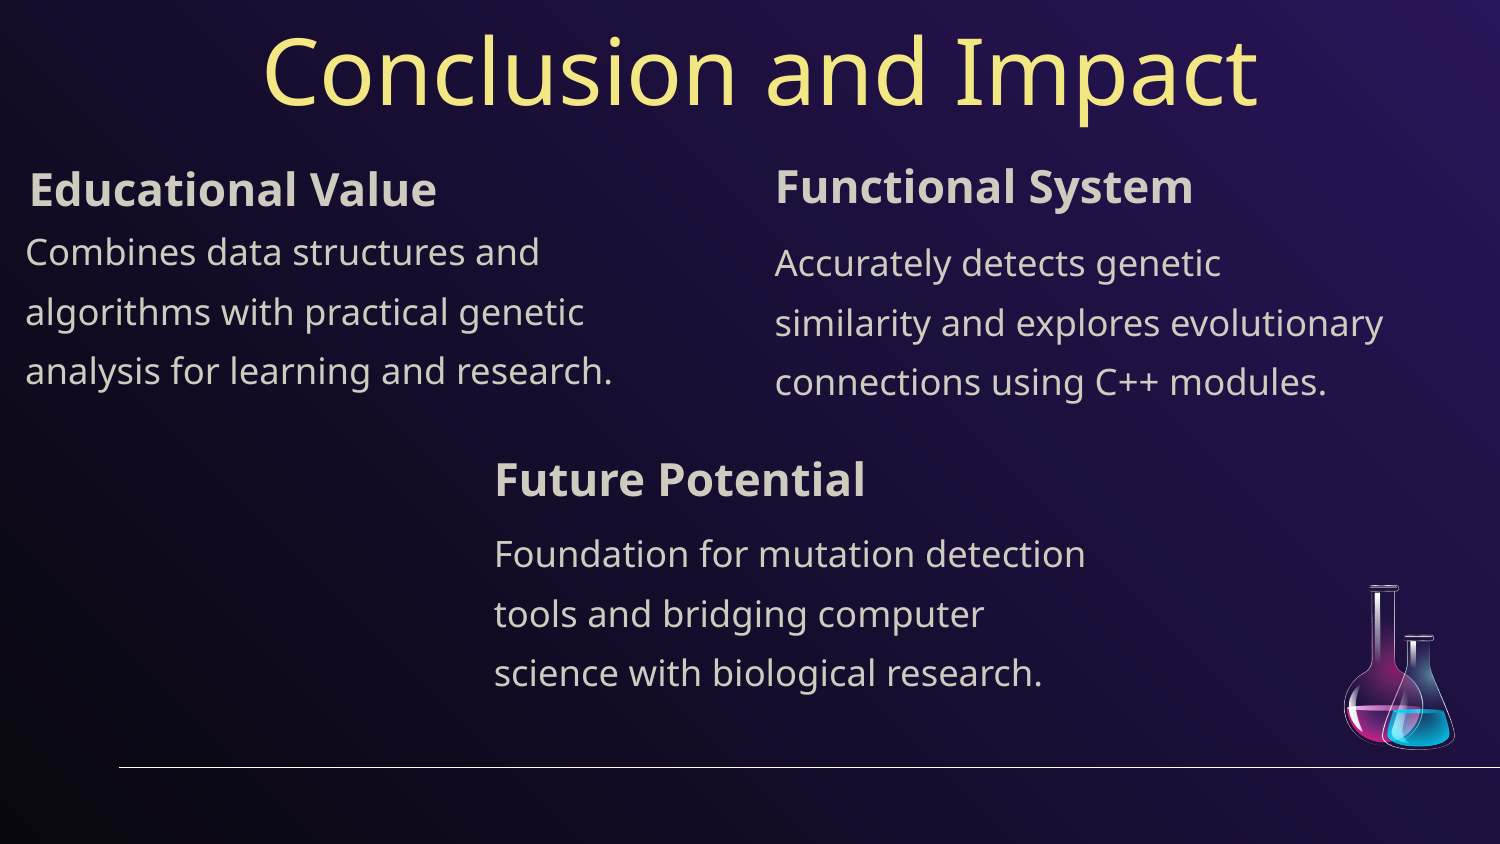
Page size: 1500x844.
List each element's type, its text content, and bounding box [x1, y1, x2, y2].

text_box Educational Value [28, 158, 494, 213]
text_box Accurately detects genetic similarity and explores evolutionary connections using C++ modules. [774, 224, 1389, 404]
text_box Combines data structures and algorithms with practical genetic analysis for learning and research. [25, 213, 640, 393]
picture [1336, 574, 1461, 760]
text_box Functional System [774, 155, 1240, 214]
text_box Conclusion and Impact [261, 8, 1275, 91]
text_box Future Potential [493, 447, 959, 506]
text_box Foundation for mutation detection tools and bridging computer science with biological research. [493, 515, 1108, 695]
